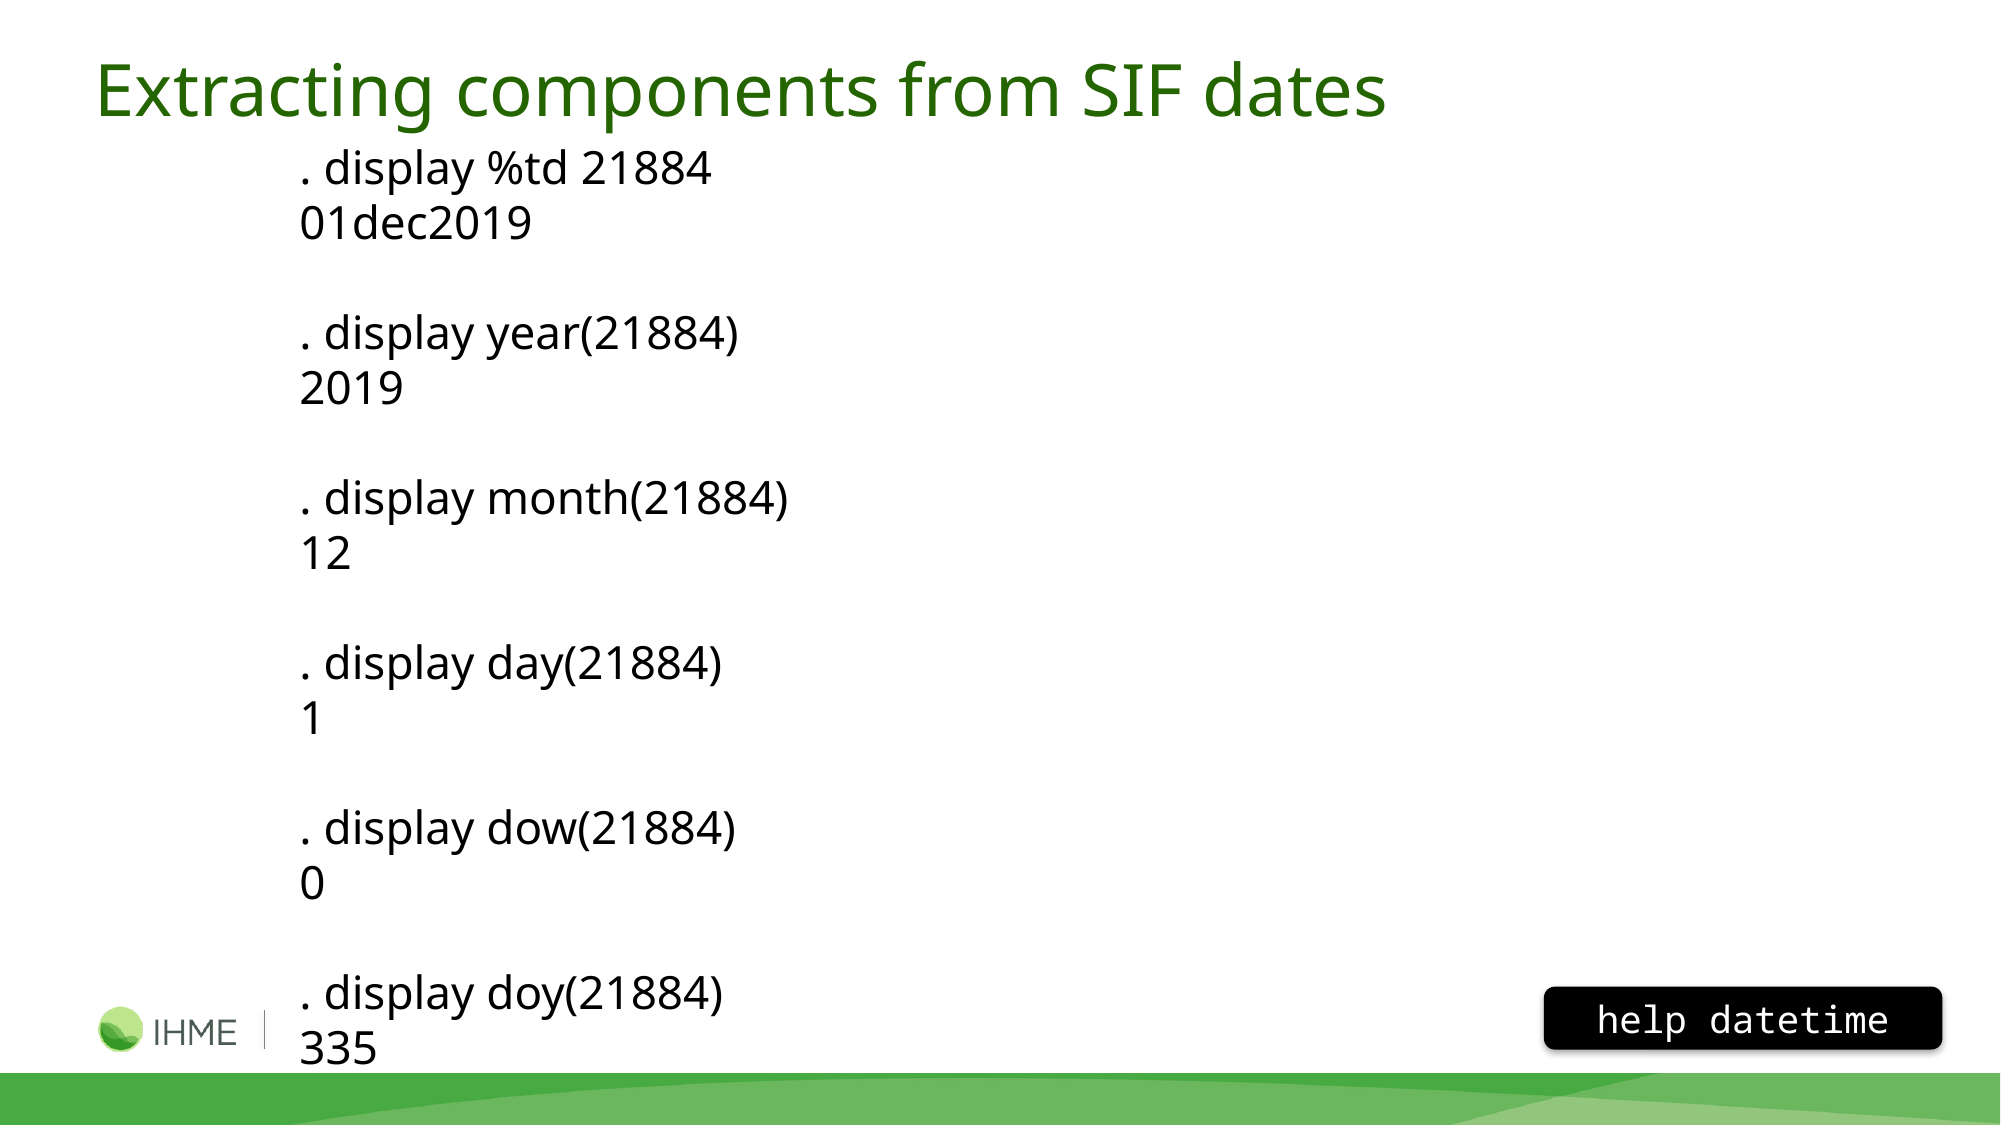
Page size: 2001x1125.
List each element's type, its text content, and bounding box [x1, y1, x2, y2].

picture [98, 1006, 236, 1052]
list . display %td 21884 01dec2019 . display year(21884) 2019 . display month(21884) 12 . display day(21884) 1 . display dow(21884) 0 . display doy(21884) 335 [284, 140, 1197, 1073]
text_box help datetime [1543, 986, 1943, 1050]
picture [0, 1073, 2001, 1125]
text_box [1368, 985, 1992, 1074]
title Extracting components from SIF dates [79, 37, 1872, 140]
